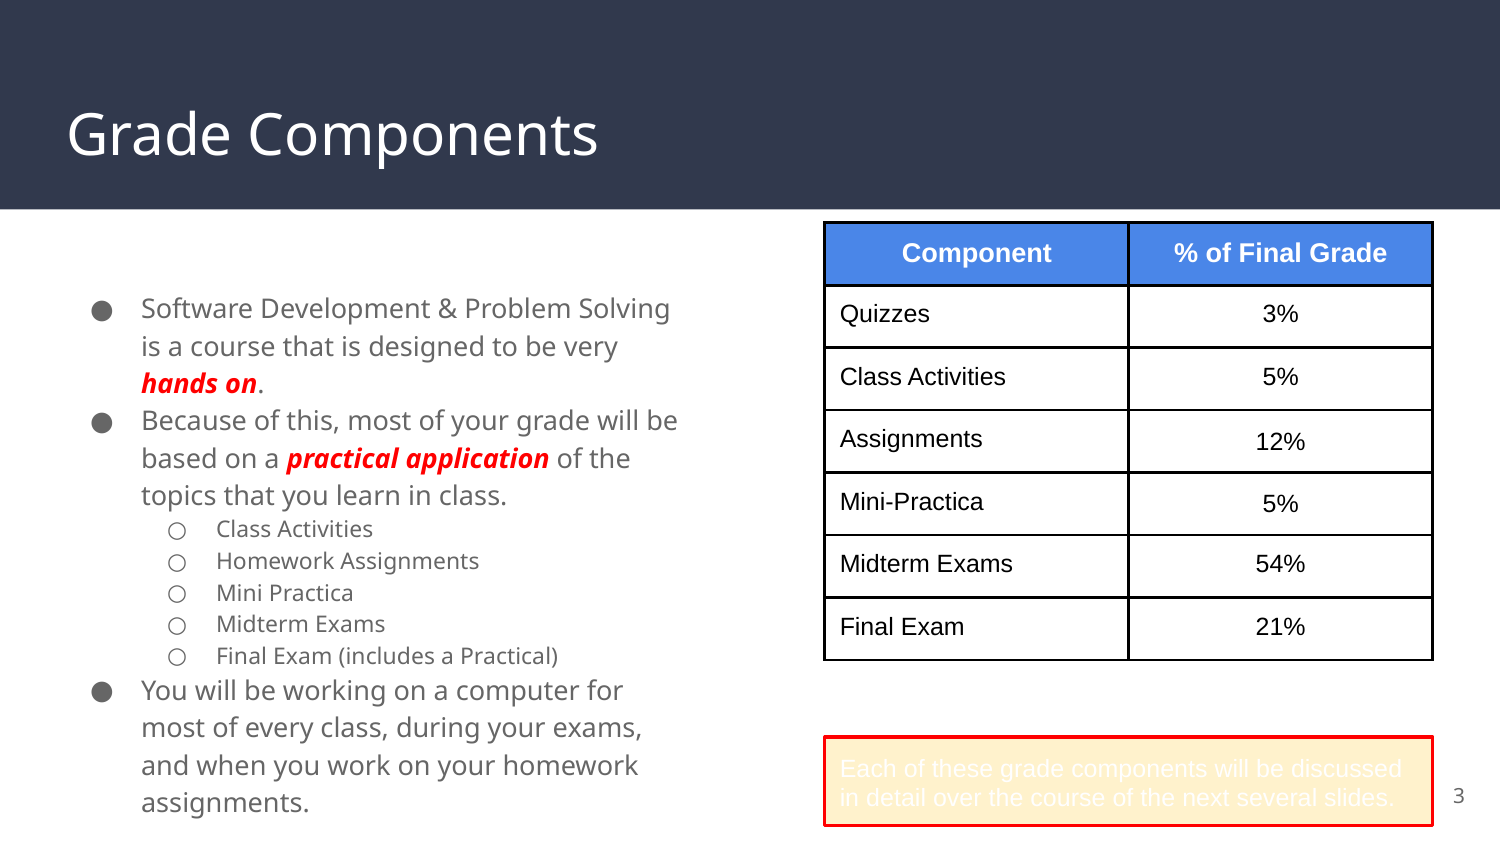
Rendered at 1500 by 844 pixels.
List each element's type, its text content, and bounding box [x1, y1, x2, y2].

table_cell Mini-Practica [826, 474, 1127, 534]
table_cell 12% [1130, 411, 1431, 471]
table_cell 3% [1130, 287, 1431, 346]
slide_number ‹#› [1389, 764, 1480, 830]
table_cell 5% [1130, 349, 1431, 409]
table_cell Quizzes [826, 287, 1127, 346]
table_header Component [826, 224, 1127, 284]
table_cell Class Activities [826, 349, 1127, 409]
table_header % of Final Grade [1130, 224, 1431, 284]
table_cell 21% [1130, 599, 1431, 659]
table_cell 54% [1130, 536, 1431, 596]
table_cell 5% [1130, 474, 1431, 534]
table_cell Assignments [826, 411, 1127, 471]
table_cell Final Exam [826, 599, 1127, 659]
title Grade Components [51, 82, 1449, 185]
list Software Development & Problem Solving is a course that is designed to be very hands on. Because of this, most of your grade will be based on a practical application of the topics that you learn in class. Class Activities Homework Assignments Mini Practica Midterm Exams Final Exam (includes a Practical) You will be working on a computer for most of every class, during your exams, and when you work on your homework assignments. [51, 272, 708, 777]
table_cell Midterm Exams [826, 536, 1127, 596]
title Each of these grade components will be discussed in detail over the course of the next several slides. [824, 737, 1433, 826]
